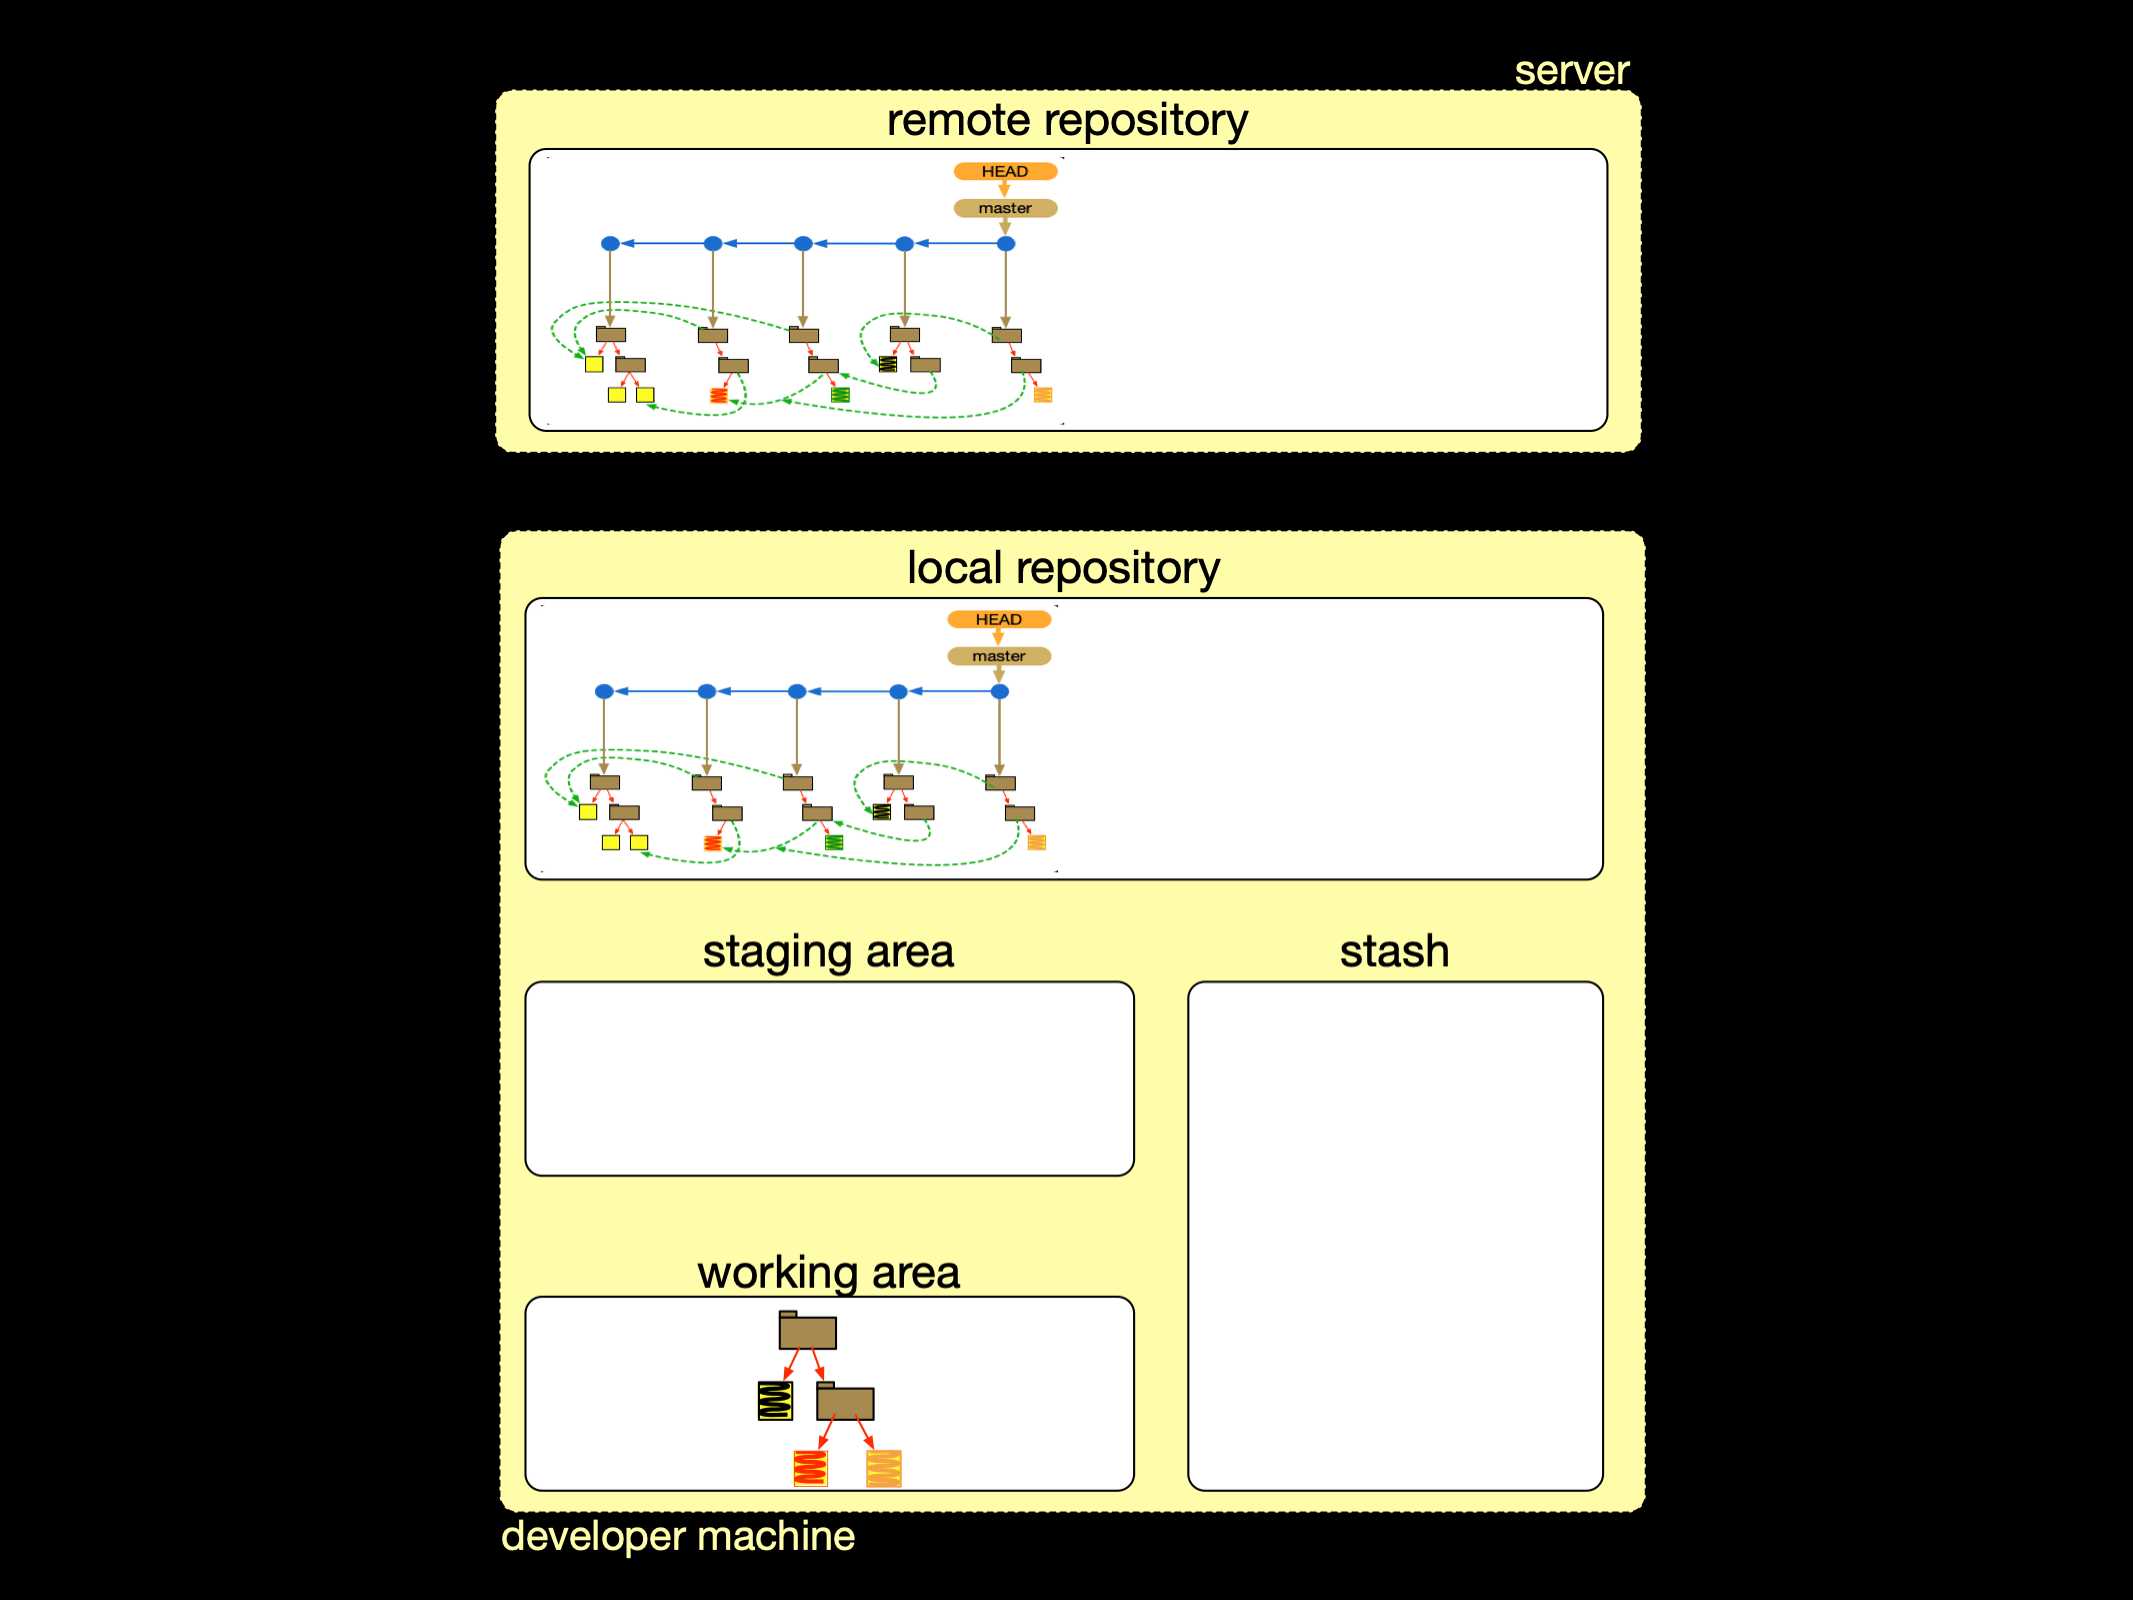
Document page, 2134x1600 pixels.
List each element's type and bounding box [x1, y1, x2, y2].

picture [491, 30, 1647, 457]
picture [489, 524, 1651, 1572]
